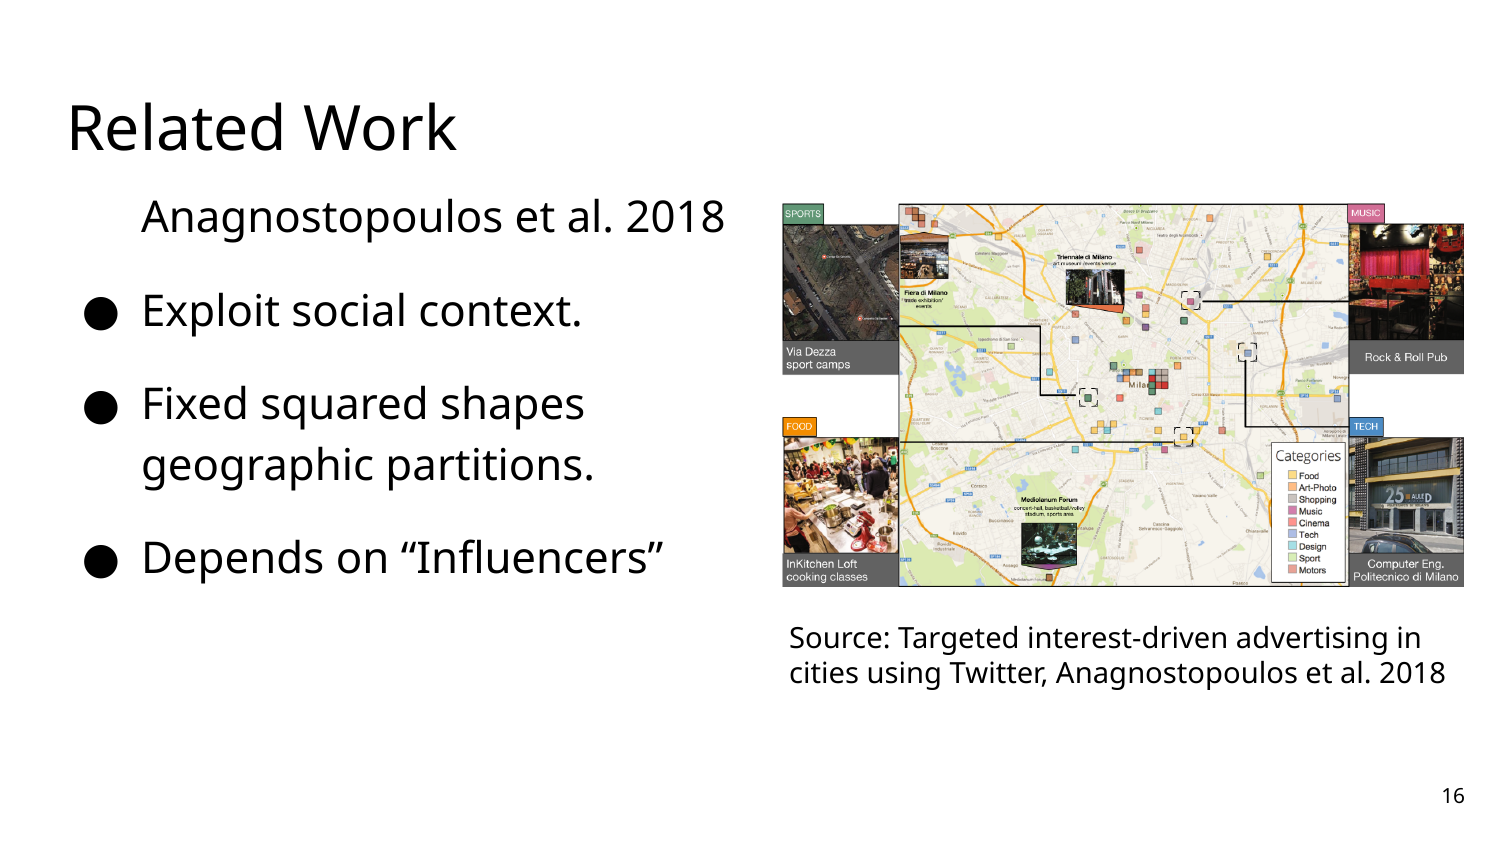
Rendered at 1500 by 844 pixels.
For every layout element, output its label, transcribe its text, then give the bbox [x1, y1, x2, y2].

title Related Work [51, 72, 1449, 174]
slide_number ‹#› [1389, 764, 1480, 830]
text_box Source: Targeted interest-driven advertising in cities using Twitter, Anagnostopoulos et al. 2018 [774, 604, 1472, 694]
list Anagnostopoulos et al. 2018 Exploit social context. Fixed squared shapes geographic partitions. Depends on “Influencers” [51, 165, 756, 724]
picture [775, 188, 1471, 595]
